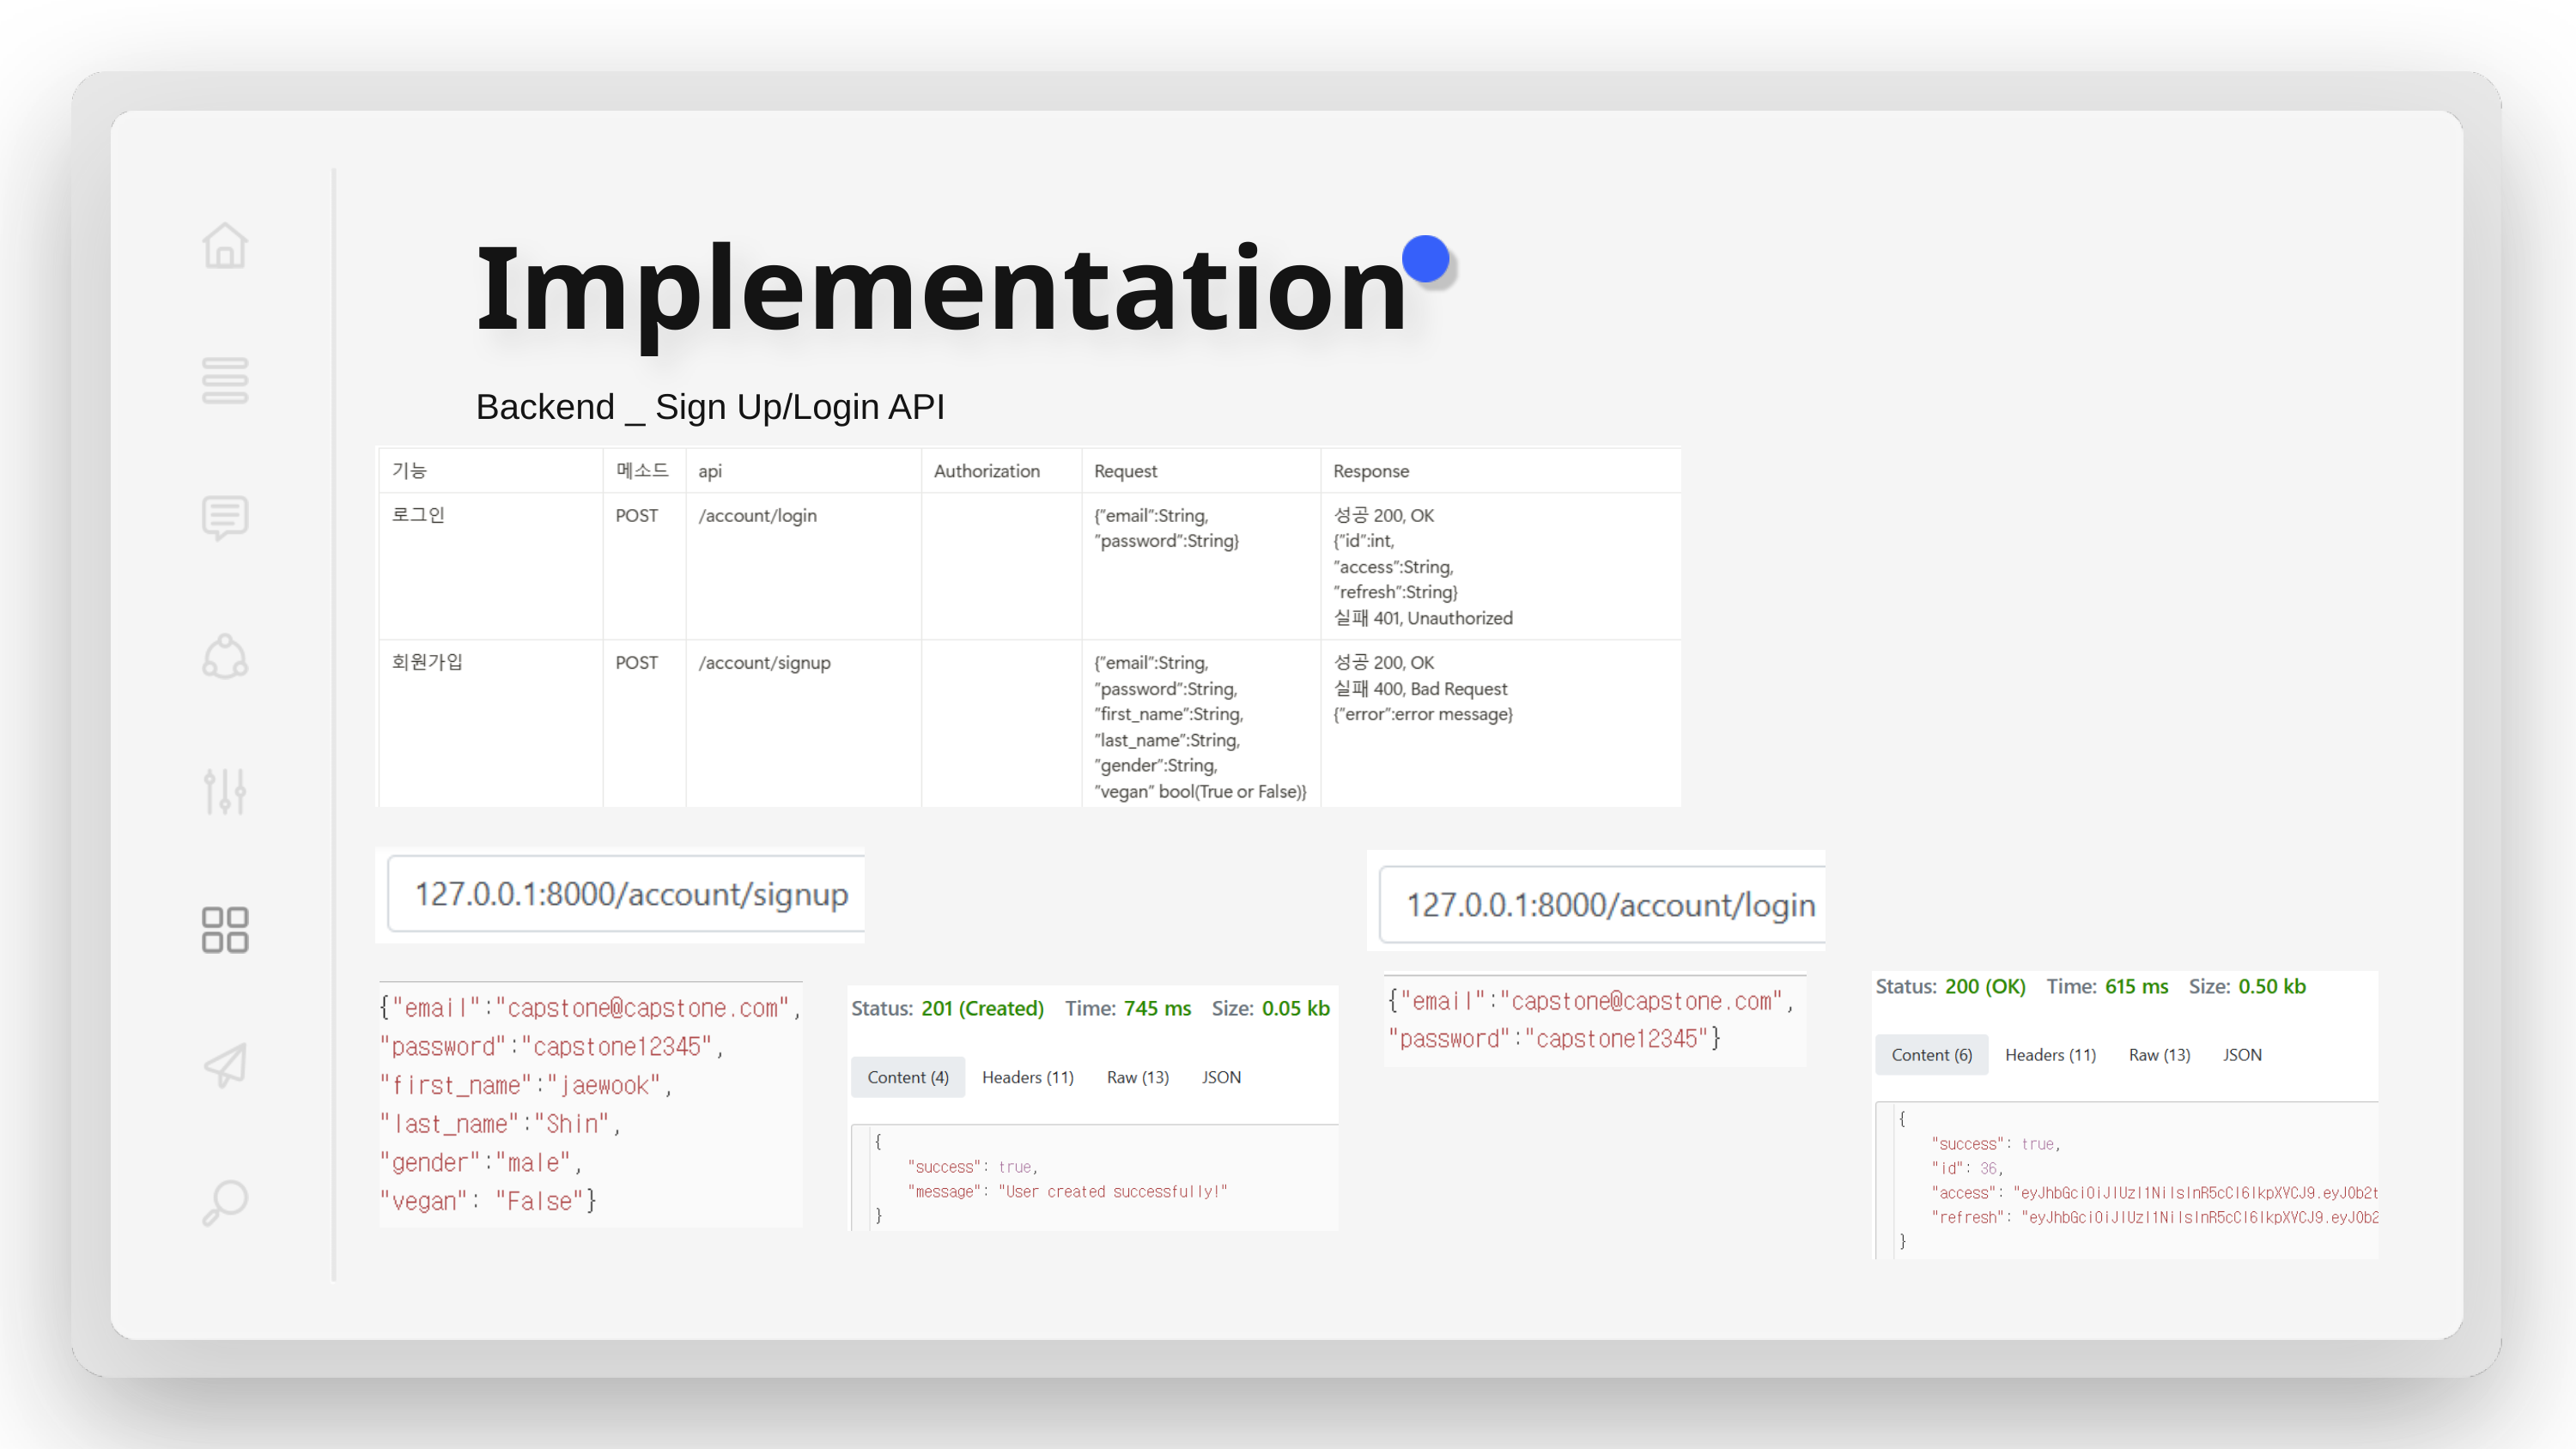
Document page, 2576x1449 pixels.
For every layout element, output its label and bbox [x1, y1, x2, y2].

picture [0, 71, 2503, 1378]
